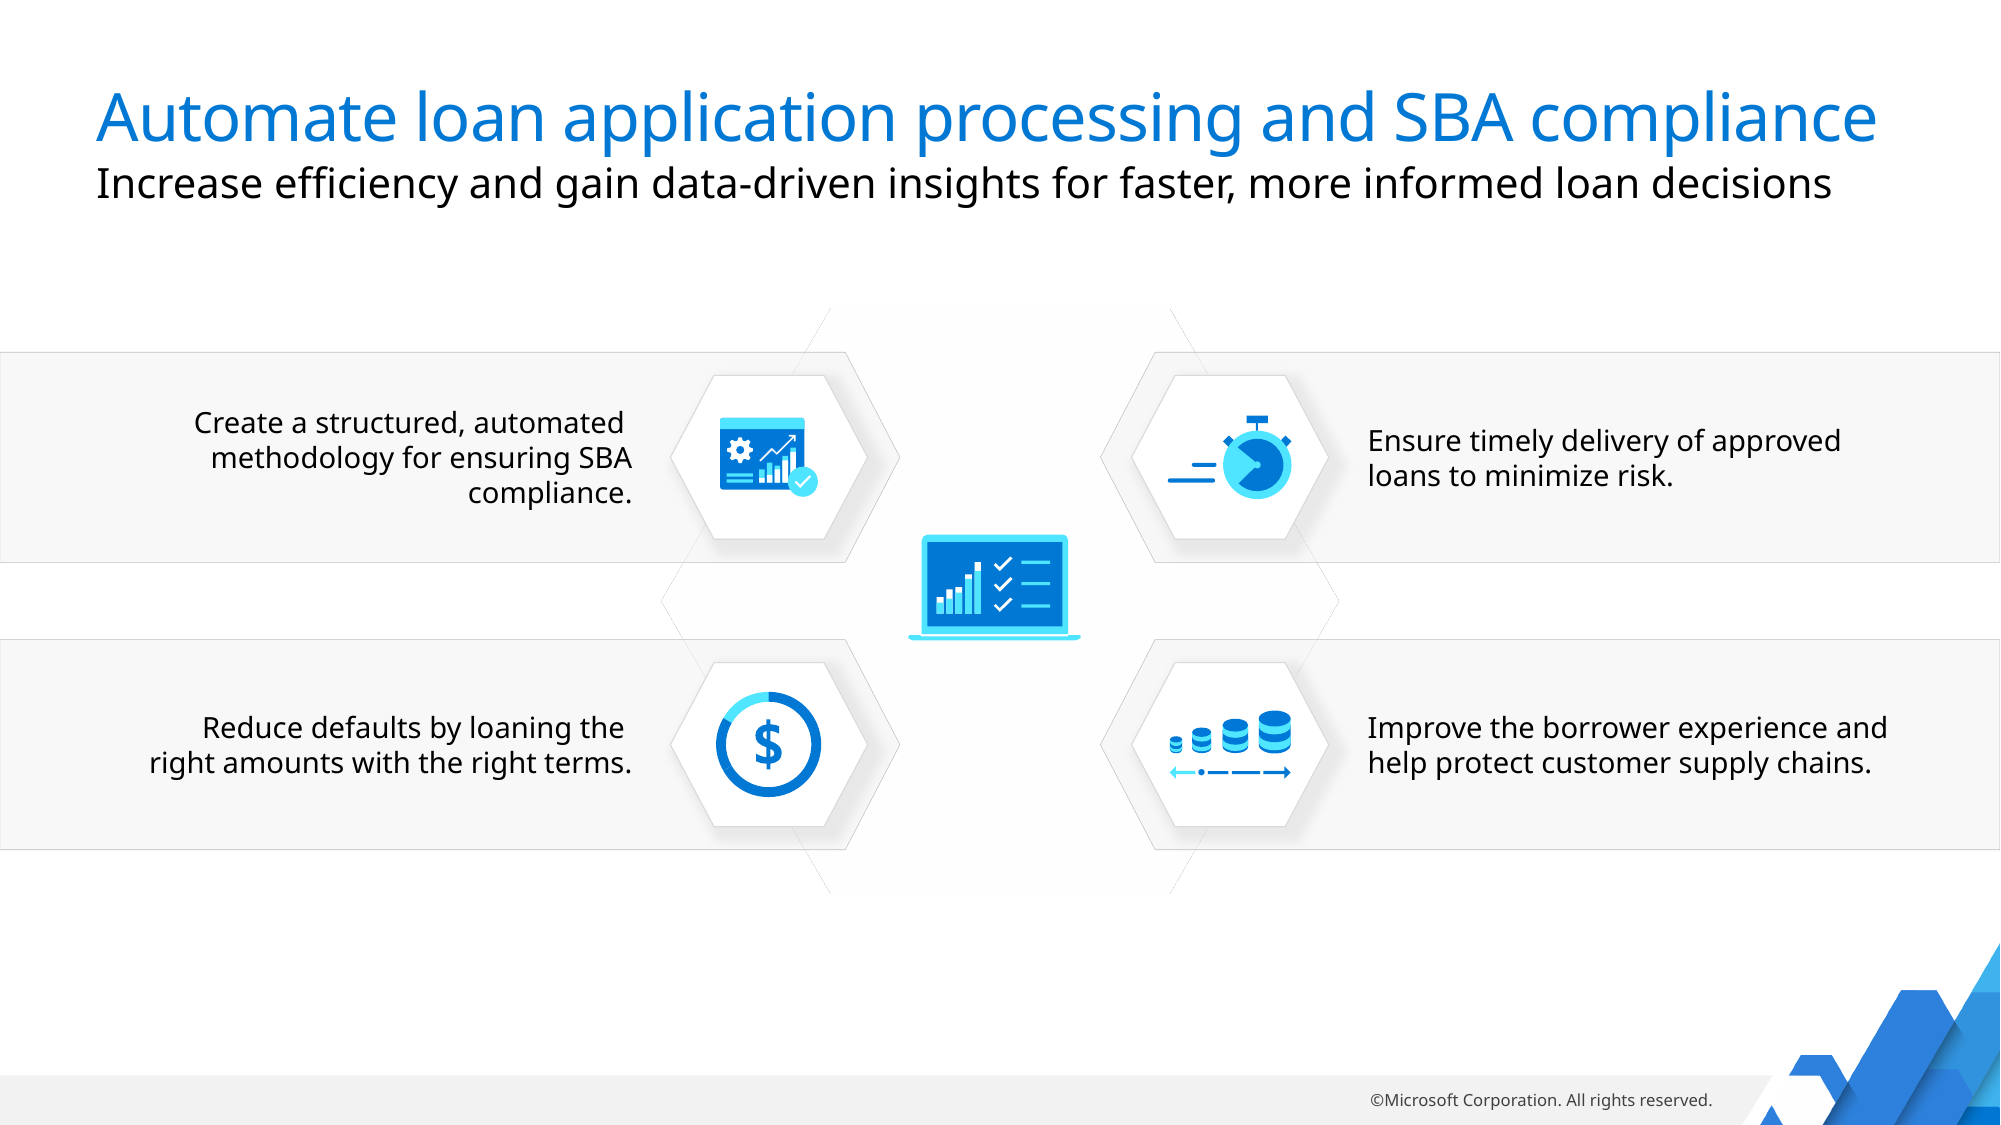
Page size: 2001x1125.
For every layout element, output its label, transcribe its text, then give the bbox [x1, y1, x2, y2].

text_box Ensure timely delivery of approved loans to minimize risk. [1339, 351, 2000, 564]
text_box Reduce defaults by loaning the right amounts with the right terms. [0, 638, 661, 851]
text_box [670, 375, 868, 540]
list Increase efficiency and gain data-driven insights for faster, more informed loan decisions [96, 157, 1905, 208]
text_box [1131, 662, 1330, 827]
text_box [908, 534, 1081, 640]
text_box Create a structured, automated methodology for ensuring SBA compliance. [0, 351, 661, 564]
picture [1720, 877, 2000, 1125]
text_box Improve the borrower experience and help protect customer supply chains. [1339, 638, 2000, 851]
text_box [670, 662, 868, 827]
title Automate loan application processing and SBA compliance [96, 75, 1904, 156]
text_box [1131, 375, 1330, 540]
picture [661, 307, 1339, 895]
